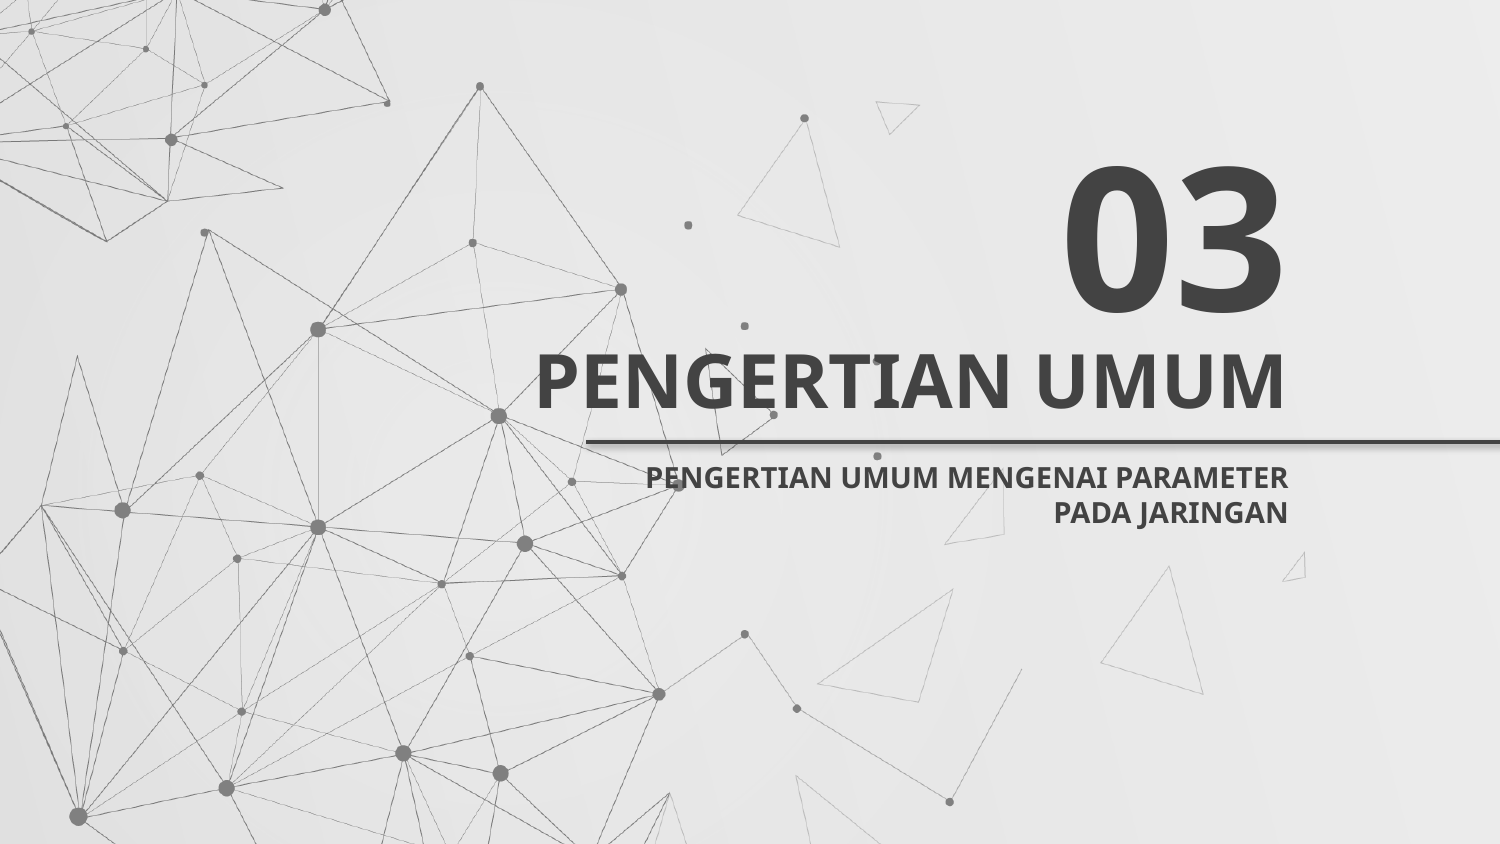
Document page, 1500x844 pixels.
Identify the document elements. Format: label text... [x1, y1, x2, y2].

text_box PENGERTIAN UMUM MENGENAI PARAMETER PADA JARINGAN [395, 337, 1305, 653]
title 03 [815, 169, 1305, 294]
picture [0, 0, 1500, 844]
title PENGERTIAN UMUM [451, 220, 1305, 337]
